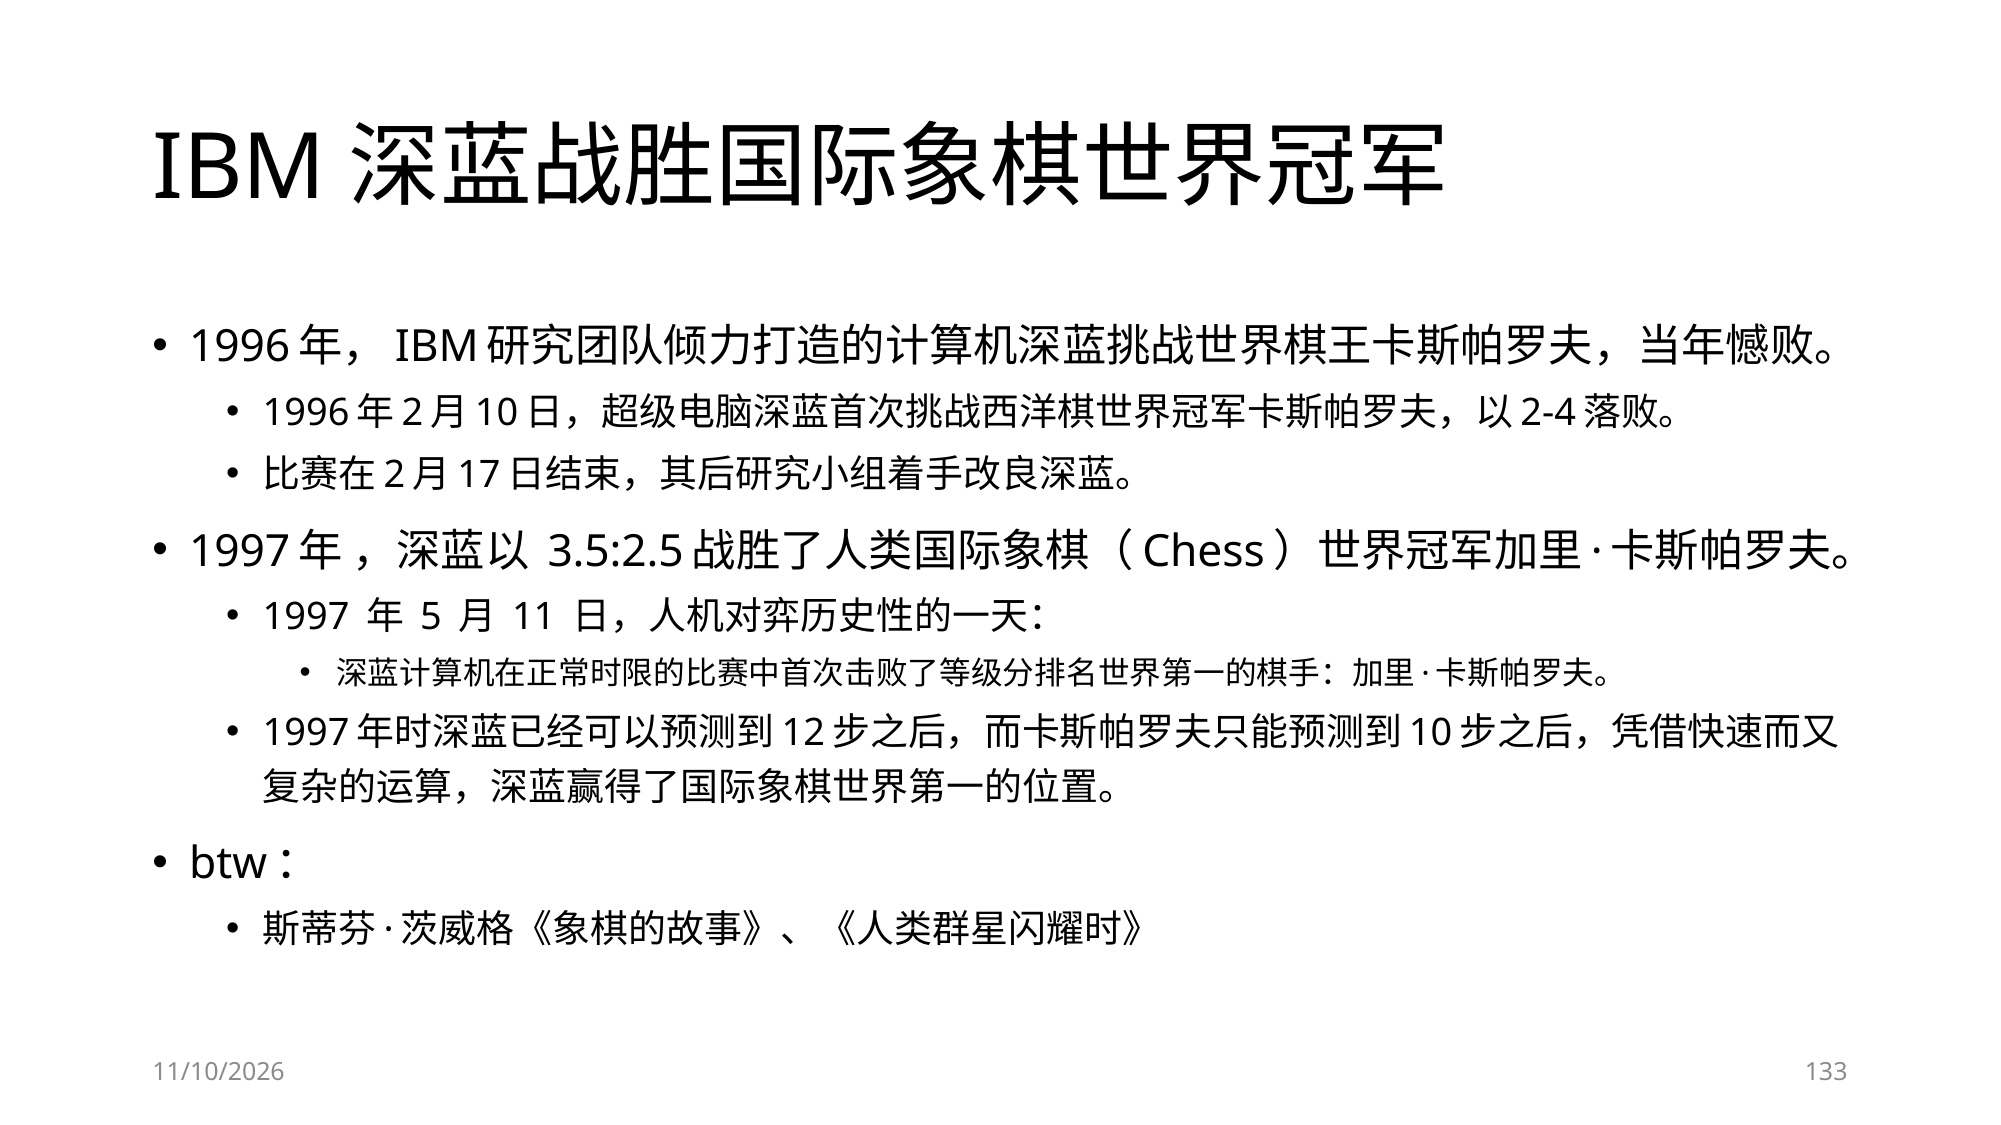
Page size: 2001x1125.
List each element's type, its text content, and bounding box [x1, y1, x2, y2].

list 1996年，IBM研究团队倾力打造的计算机深蓝挑战世界棋王卡斯帕罗夫，当年憾败。 1996年2月10日，超级电脑深蓝首次挑战西洋棋世界冠军卡斯帕罗夫，以2-4落败。 比赛在2月17日结束，其后研究小组着手改良深蓝。 1997年 ，深蓝以 3.5:2.5战胜了人类国际象棋（Chess）世界冠军加里·卡斯帕罗夫。 1997 年 5 月 11 日，人机对弈历史性的一天： 深蓝计算机在正常时限的比赛中首次击败了等级分排名世界第一的棋手：加里·卡斯帕罗夫。 1997年时深蓝已经可以预测到12步之后，而卡斯帕罗夫只能预测到10步之后，凭借快速而又复杂的运算，深蓝赢得了国际象棋世界第一的位置。 btw： 斯蒂芬·茨威格《象棋的故事》、《人类群星闪耀时》 [137, 299, 1863, 1014]
slide_number 133 [1412, 1042, 1863, 1103]
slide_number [137, 1042, 588, 1103]
title IBM深蓝战胜国际象棋世界冠军 [137, 59, 1863, 278]
